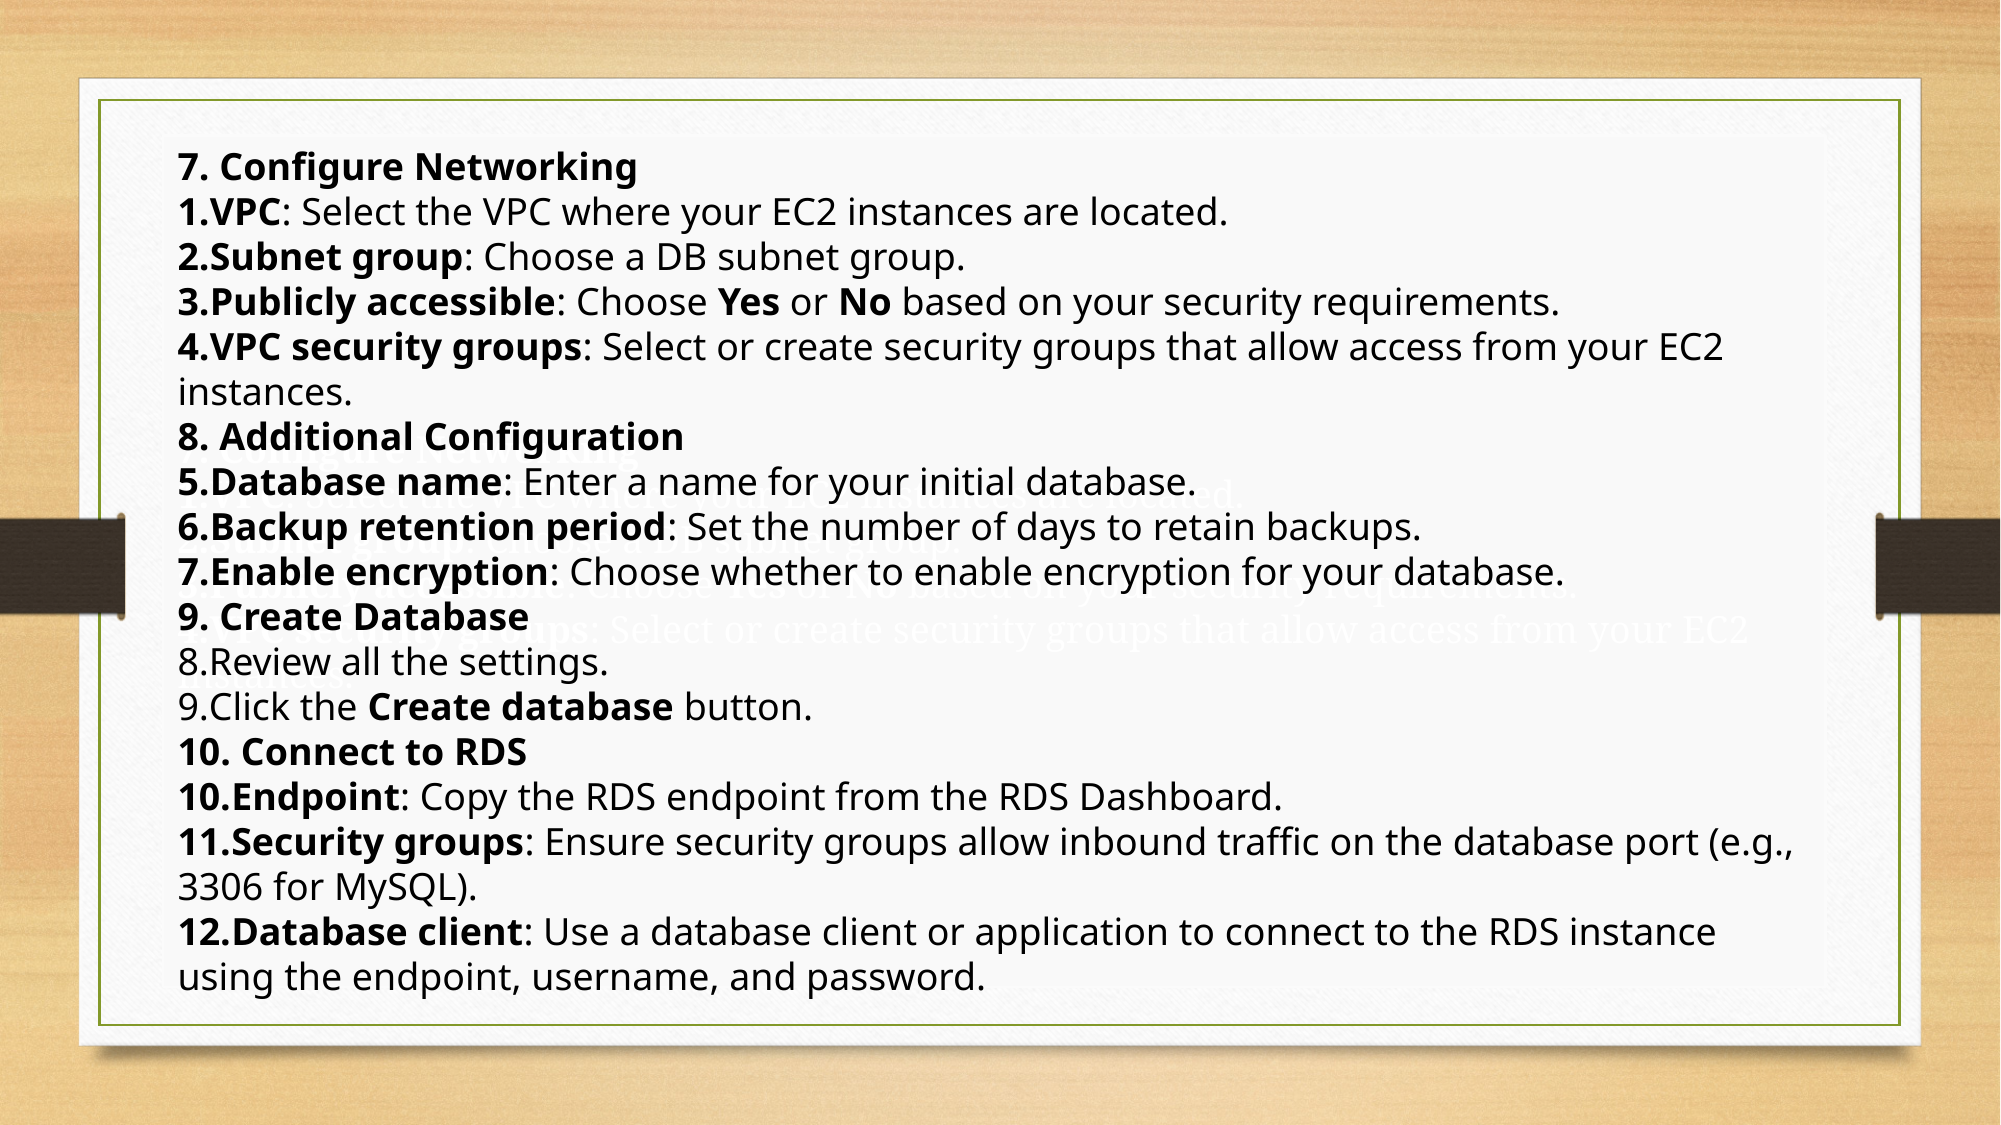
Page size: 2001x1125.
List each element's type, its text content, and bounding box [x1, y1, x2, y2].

text_box 7. Configure Networking VPC: Select the VPC where your EC2 instances are located. Subnet group: Choose a DB subnet group. Publicly accessible: Choose Yes or No based on your security requirements. VPC security groups: Select or create security groups that allow access from your EC2 instances. 8. Additional Configuration Database name: Enter a name for your initial database. Backup retention period: Set the number of days to retain backups. Enable encryption: Choose whether to enable encryption for your database. 9. Create Database Review all the settings. Click the Create database button. 10. Connect to RDS Endpoint: Copy the RDS endpoint from the RDS Dashboard. Security groups: Ensure security groups allow inbound traffic on the database port (e.g., 3306 for MySQL). Database client: Use a database client or application to connect to the RDS instance using the endpoint, username, and password. [162, 135, 1826, 1096]
picture [0, 0, 2001, 1125]
